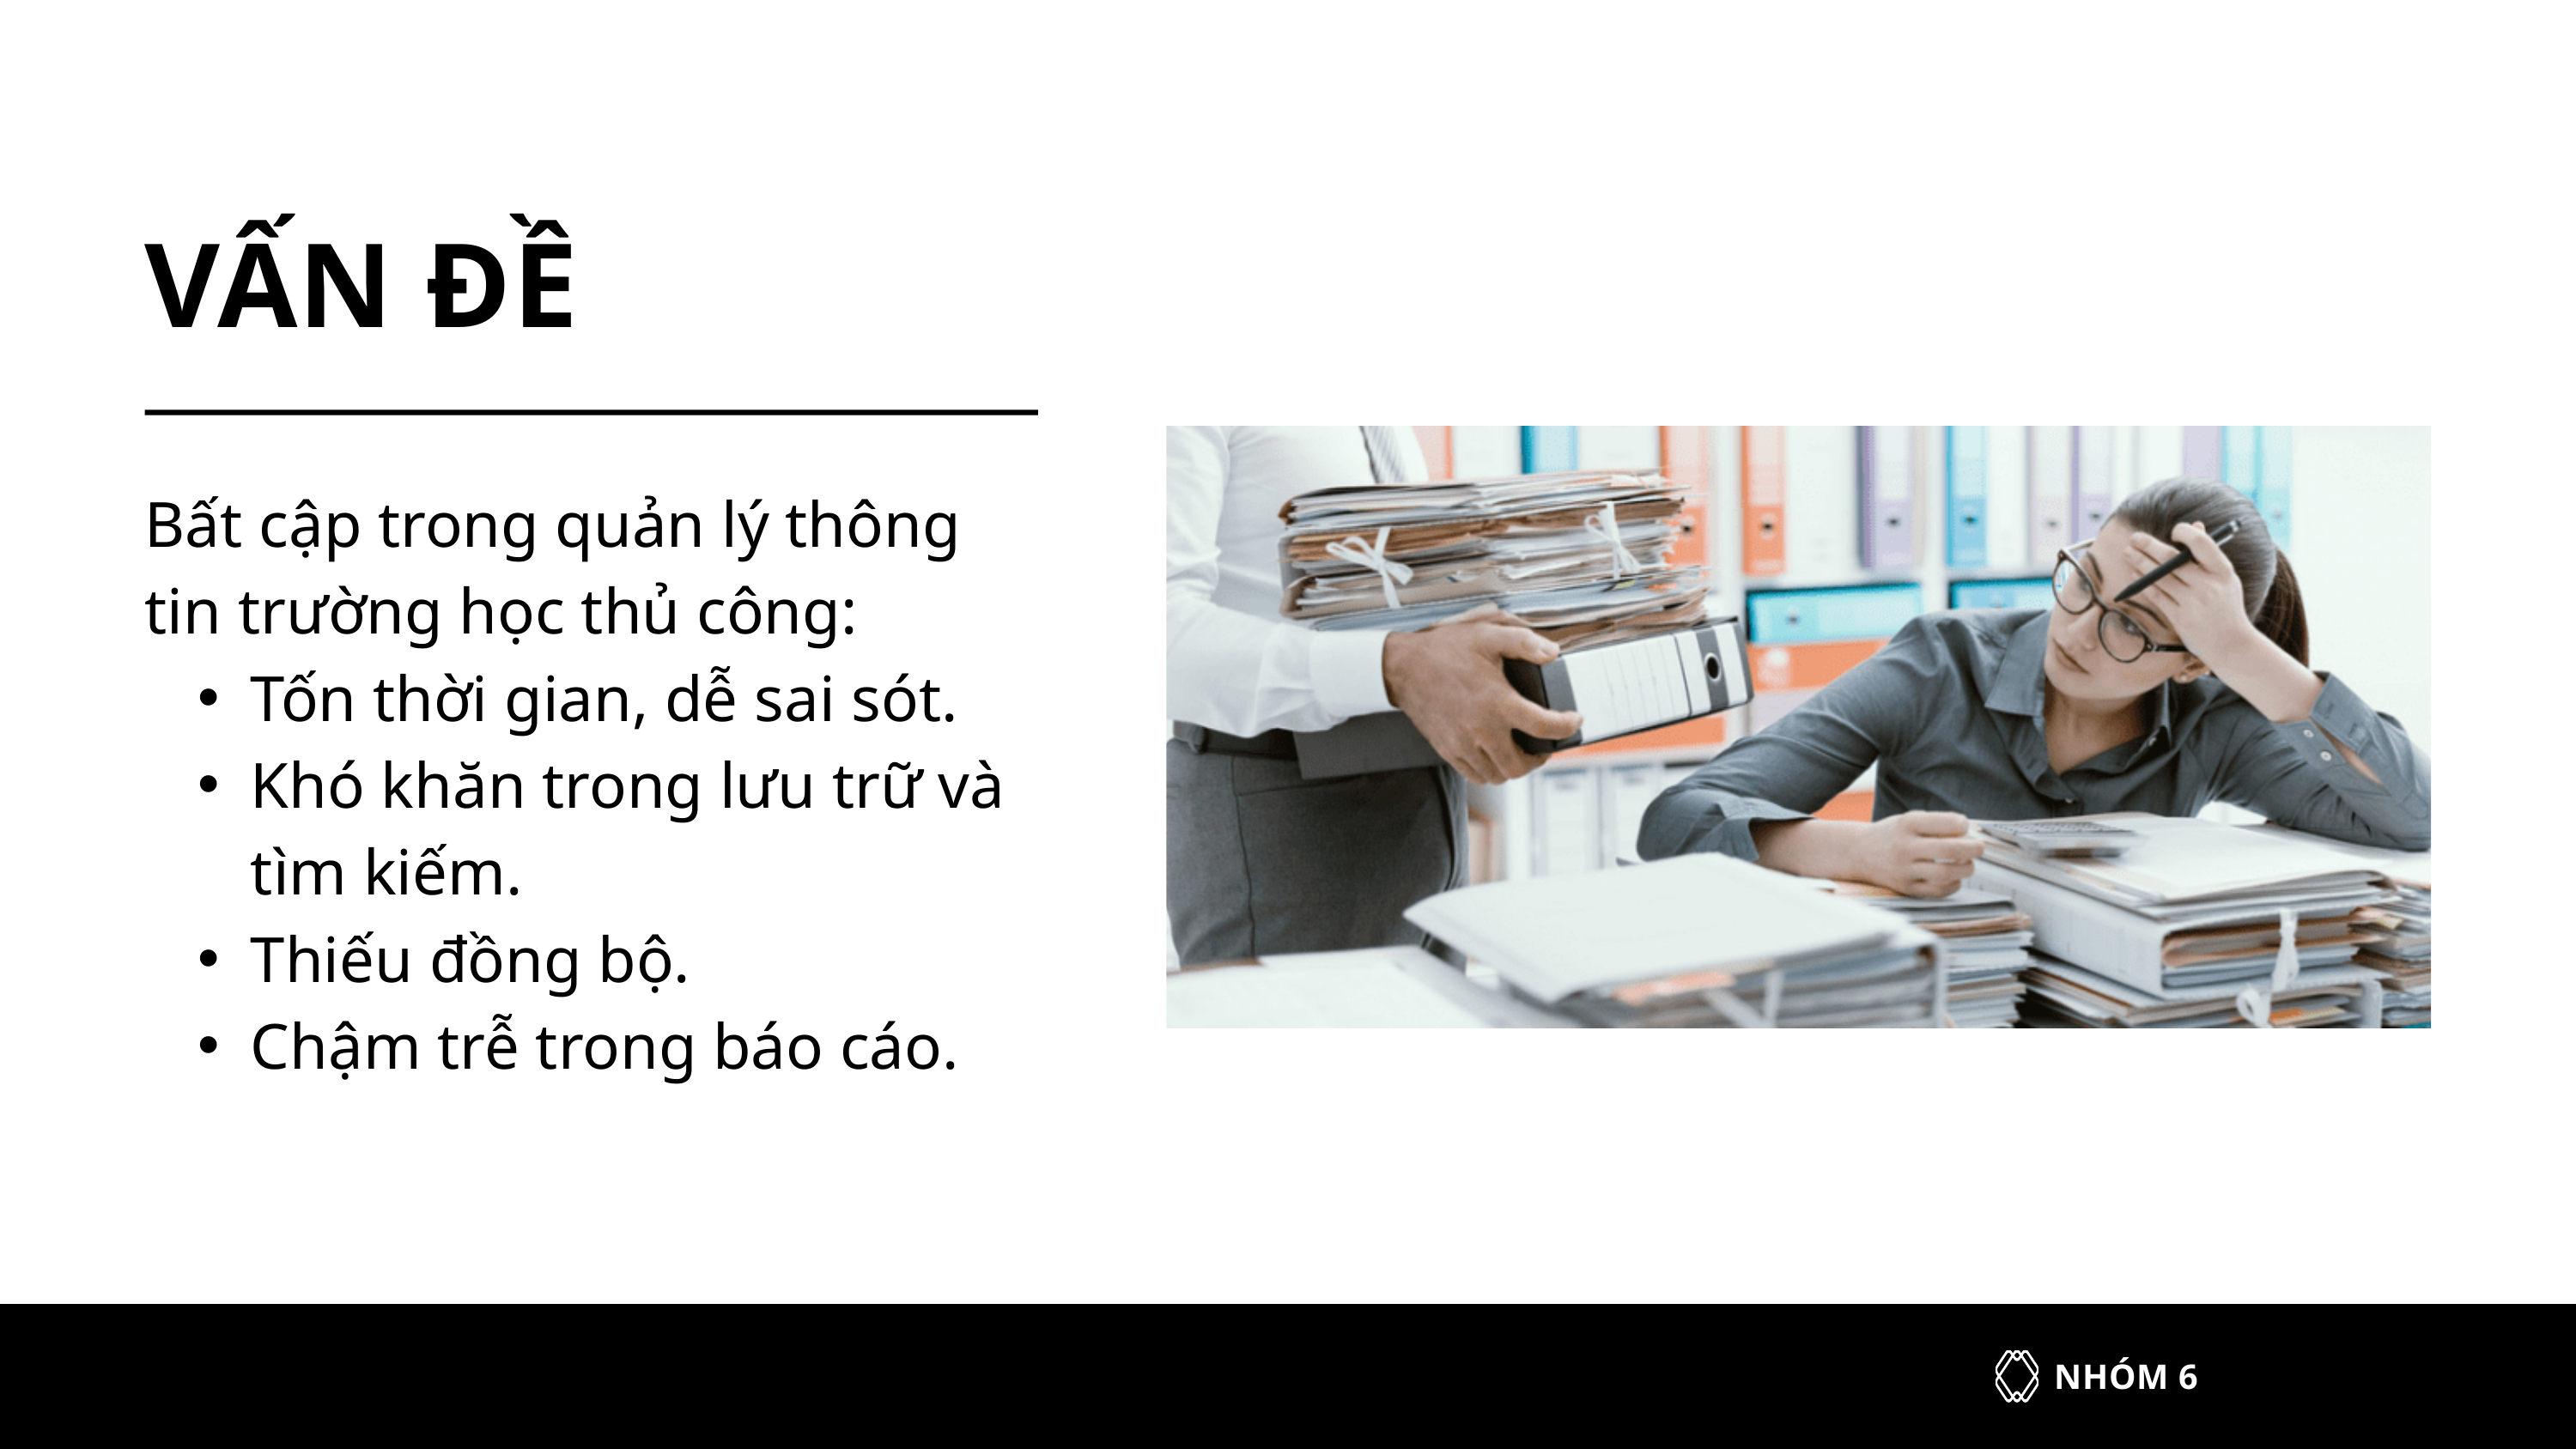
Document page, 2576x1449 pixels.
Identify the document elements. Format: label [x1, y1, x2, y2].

text_box [0, 1303, 2576, 1449]
text_box [1995, 1349, 2432, 1403]
text_box [1166, 426, 2432, 1028]
text_box [144, 215, 1039, 1163]
